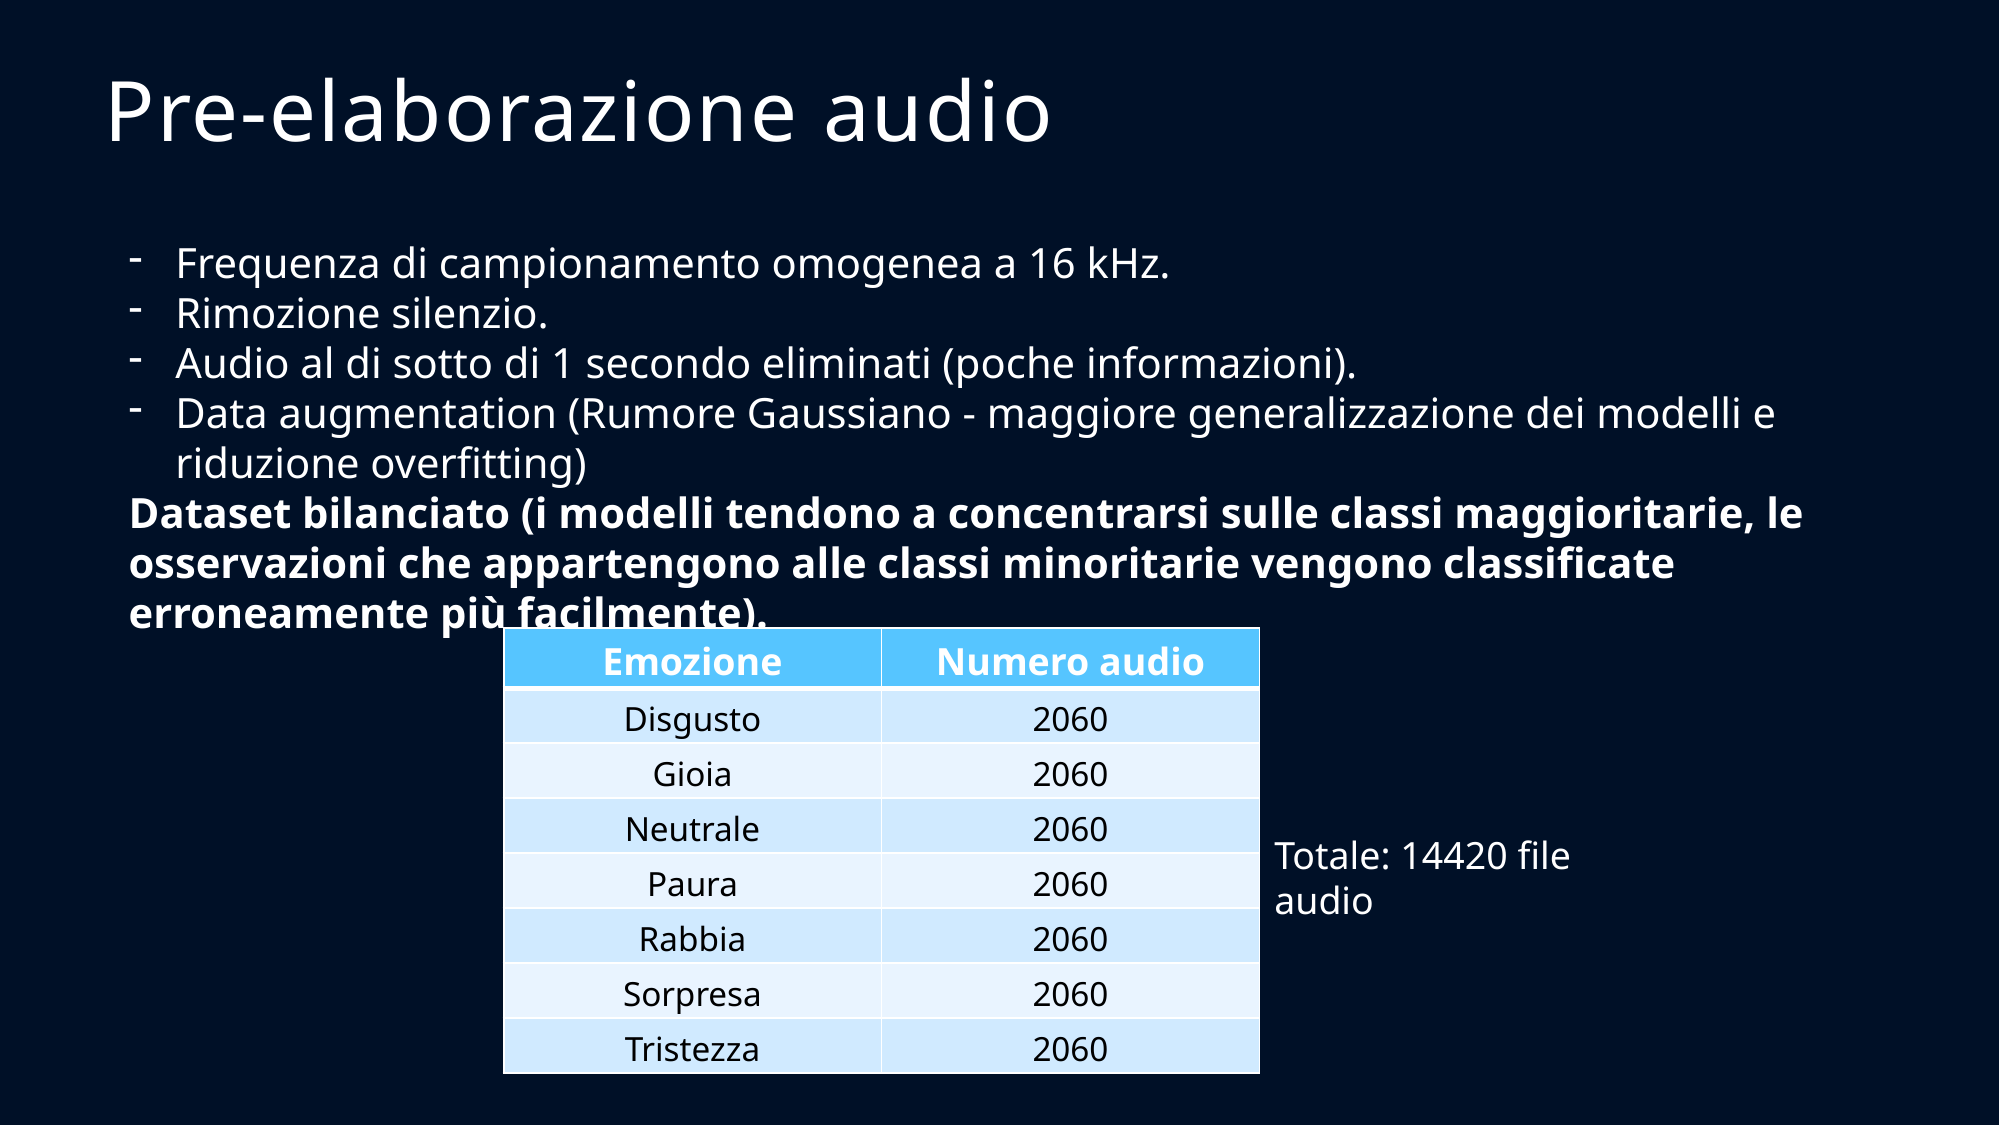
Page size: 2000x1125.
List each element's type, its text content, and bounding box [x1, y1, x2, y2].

table_cell Disgusto [505, 691, 881, 742]
text_box Totale: 14420 file audio [1259, 824, 1650, 930]
table_cell Rabbia [505, 909, 881, 962]
table_cell Neutrale [505, 799, 881, 852]
table_header Numero audio [882, 629, 1259, 686]
text_box Pre-elaborazione audio [90, 62, 1750, 185]
table_cell Sorpresa [505, 964, 881, 1017]
table_cell 2060 [882, 744, 1259, 797]
table_cell 2060 [882, 964, 1259, 1017]
table_cell Gioia [505, 744, 881, 797]
table_cell 2060 [882, 691, 1259, 742]
table_header Emozione [505, 629, 881, 686]
table_cell 2060 [882, 854, 1259, 907]
table_cell 2060 [882, 1019, 1259, 1072]
table_cell 2060 [882, 909, 1259, 962]
table_cell 2060 [882, 799, 1259, 852]
table_cell Tristezza [505, 1019, 881, 1072]
table_cell Paura [505, 854, 881, 907]
text_box Frequenza di campionamento omogenea a 16 kHz. Rimozione silenzio. Audio al di sotto di 1 secondo eliminati (poche informazioni). Data augmentation (Rumore Gaussiano - maggiore generalizzazione dei modelli e riduzione overfitting) Dataset bilanciato (i modelli tendono a concentrarsi sulle classi maggioritarie, le osservazioni che appartengono alle classi minoritarie vengono classificate erroneamente più facilmente). [113, 229, 1827, 825]
